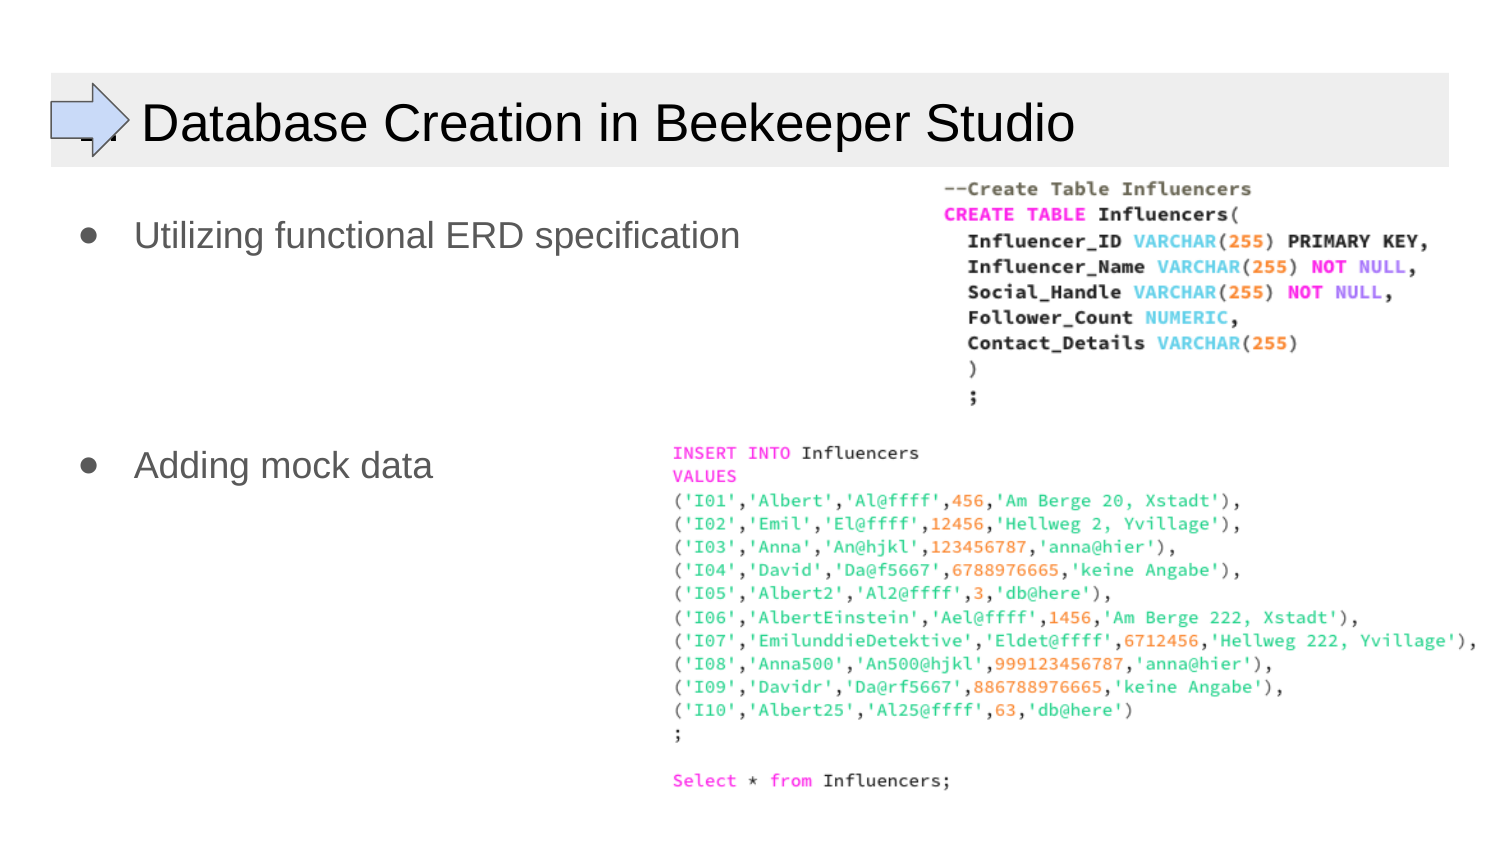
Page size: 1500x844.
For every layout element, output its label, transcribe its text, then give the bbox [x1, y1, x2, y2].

picture [668, 432, 1491, 802]
text_box [51, 83, 130, 157]
list Utilizing functional ERD specification Adding mock data [43, 189, 938, 750]
picture [940, 177, 1482, 423]
title Database Creation in Beekeeper Studio [51, 72, 1449, 167]
